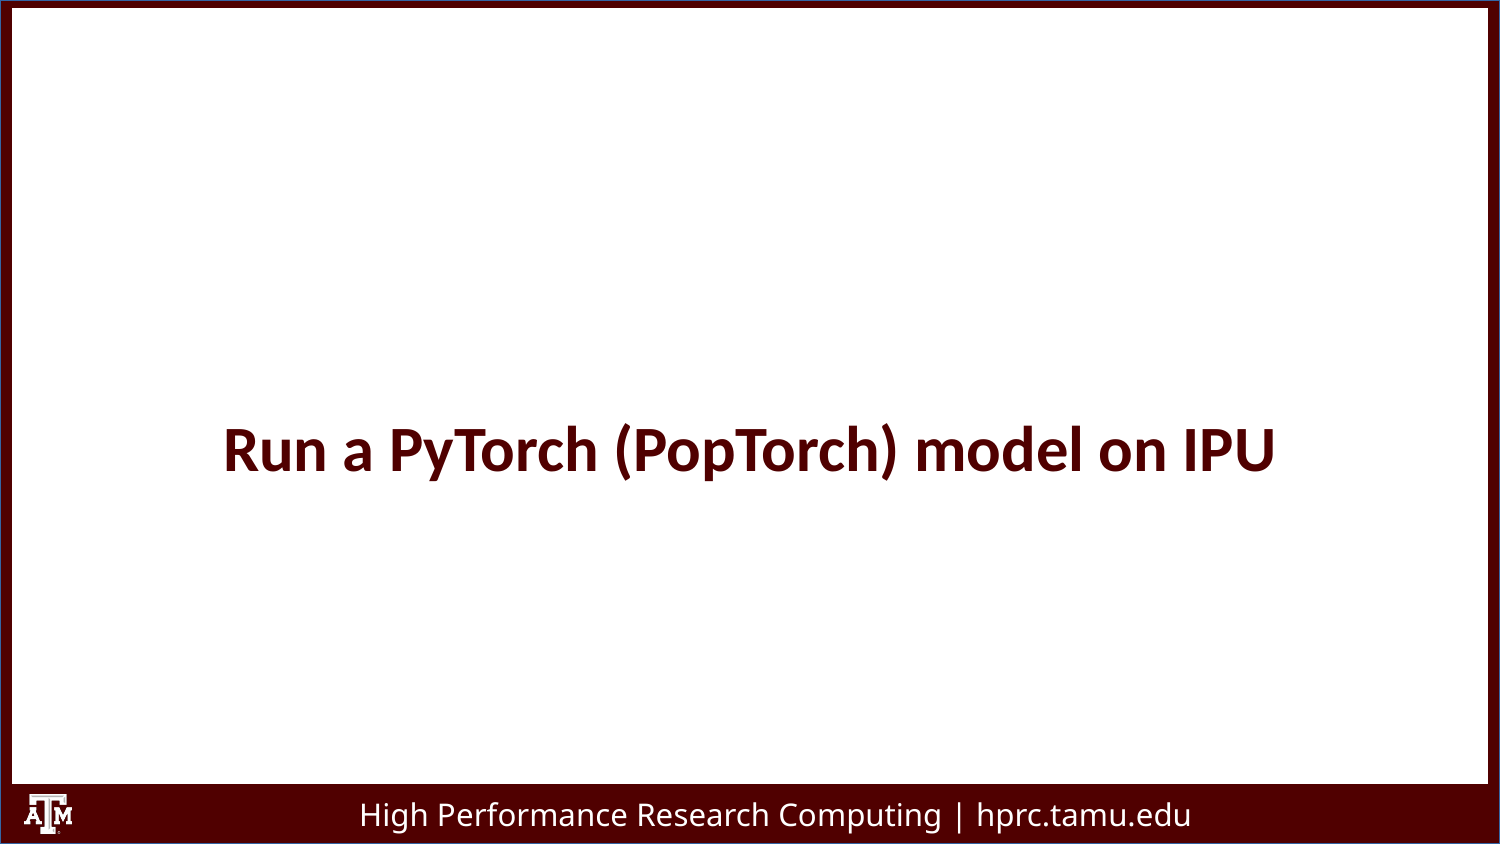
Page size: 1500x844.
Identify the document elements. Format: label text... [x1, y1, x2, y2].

title Run a PyTorch (PopTorch) model on IPU [51, 401, 1449, 496]
picture [0, 8, 1488, 844]
